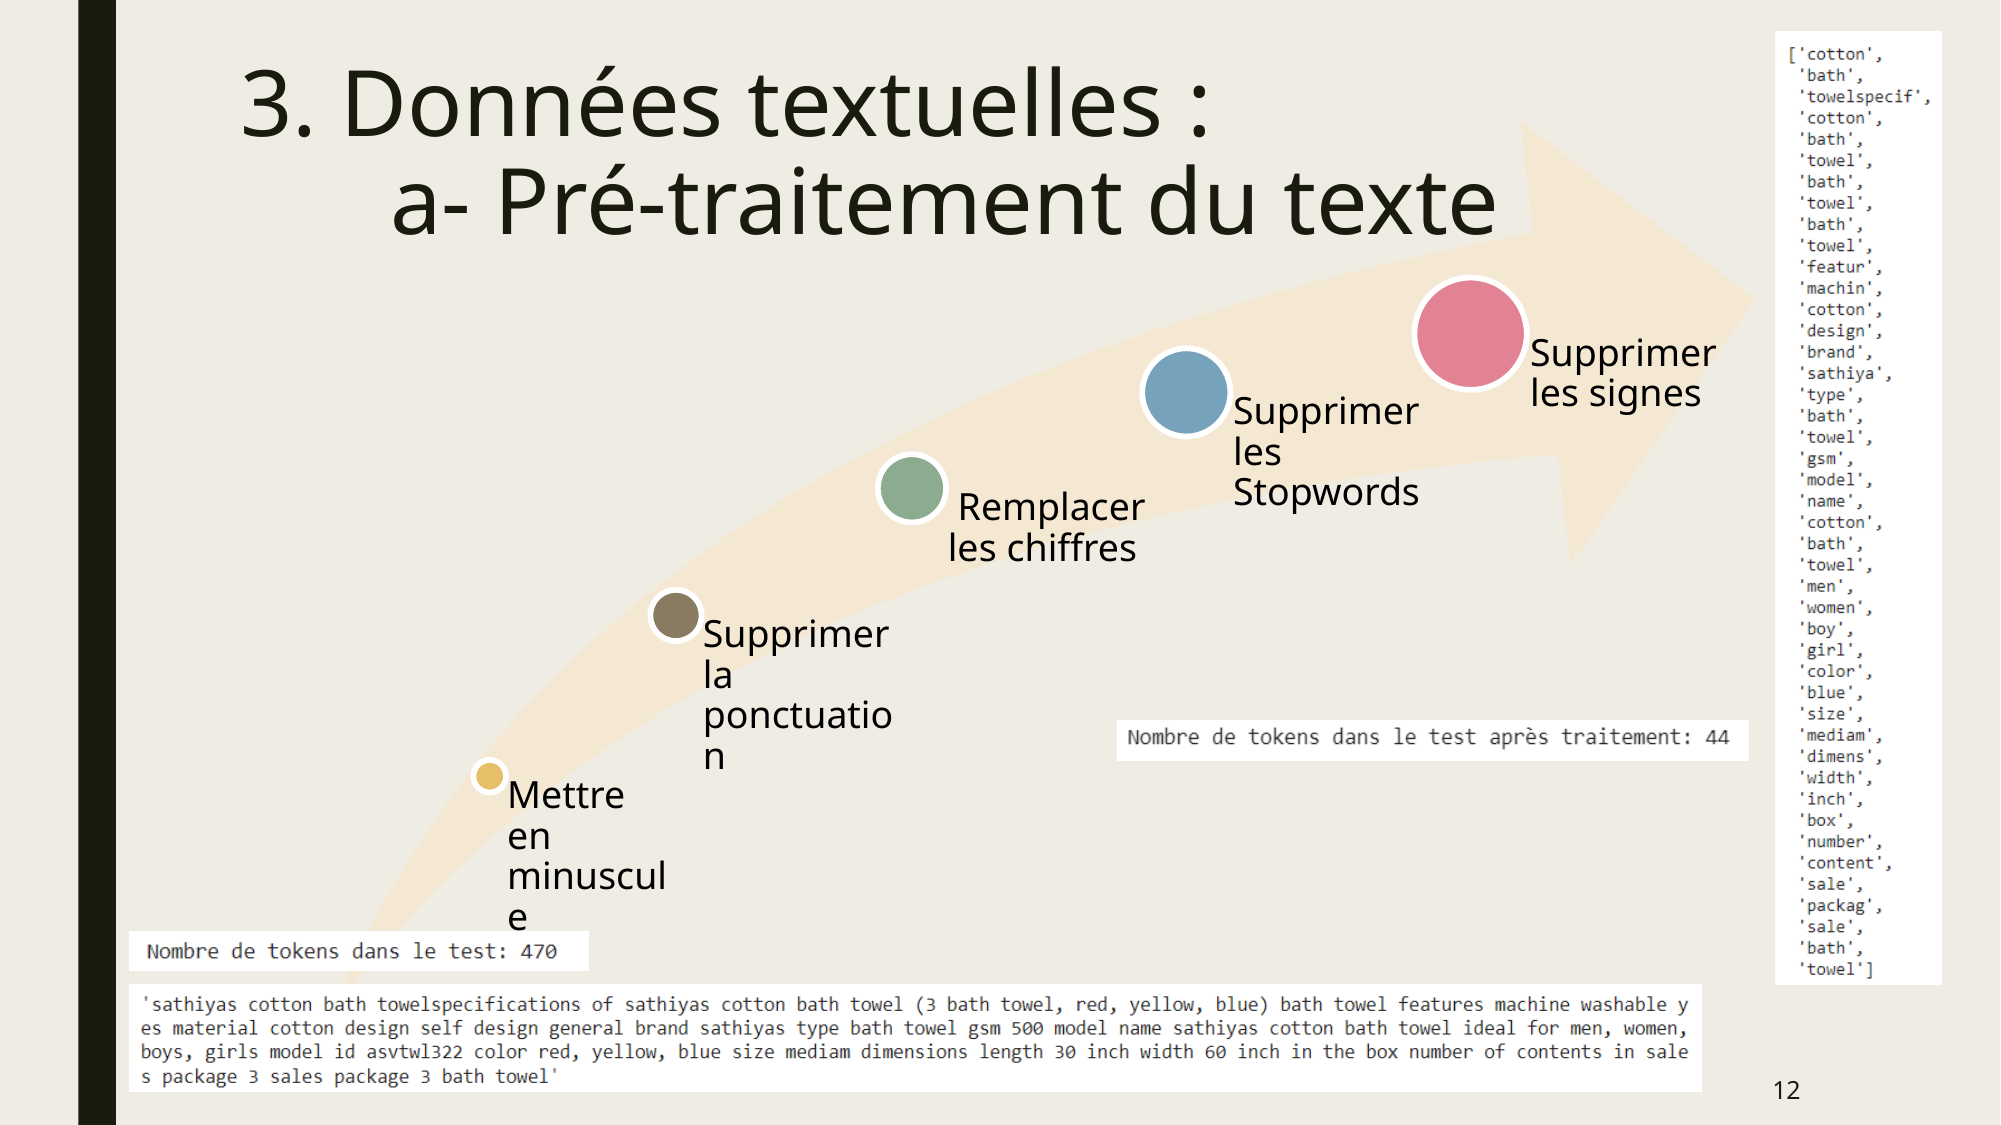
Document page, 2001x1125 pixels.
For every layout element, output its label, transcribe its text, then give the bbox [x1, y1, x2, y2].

picture [1117, 720, 1749, 761]
picture [129, 931, 589, 972]
picture [1774, 31, 1942, 985]
slide_number 12 [1553, 1058, 1816, 1125]
text_box 3. Données textuelles : a- Pré-traitement du texte [224, 50, 1774, 295]
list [129, 984, 1702, 1092]
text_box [333, 77, 1755, 1010]
